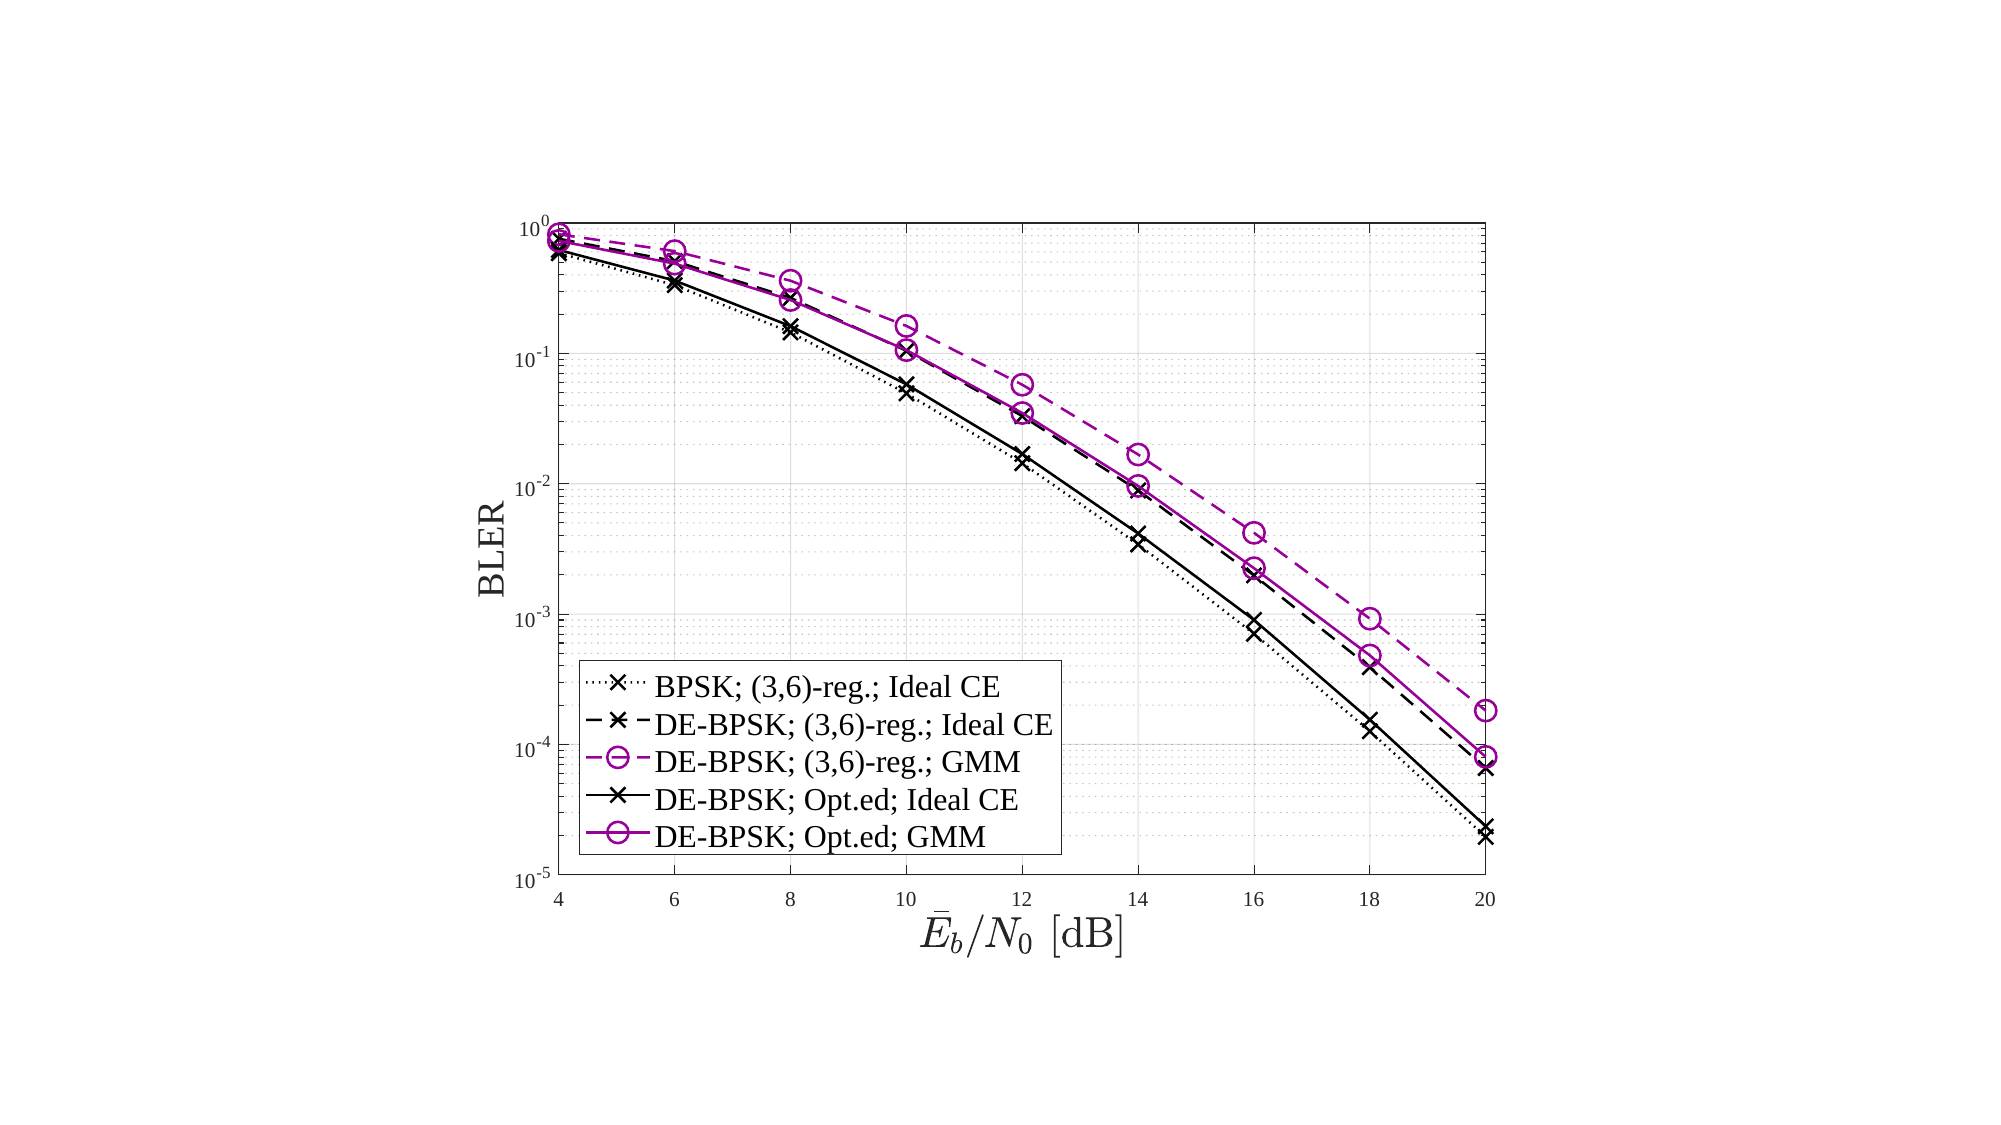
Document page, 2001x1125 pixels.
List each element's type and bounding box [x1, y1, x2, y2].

picture [402, 163, 1598, 962]
